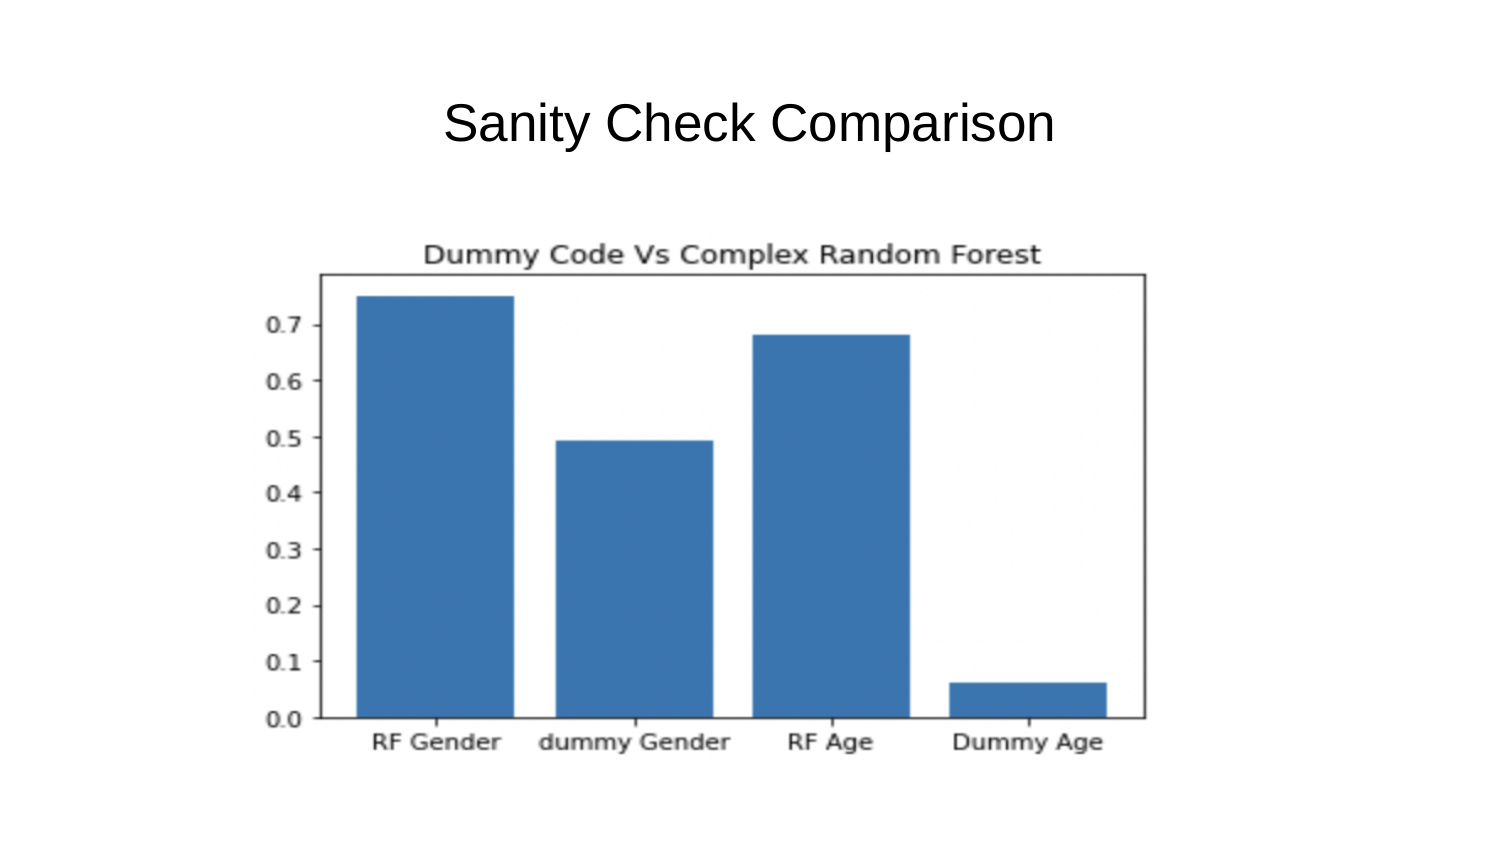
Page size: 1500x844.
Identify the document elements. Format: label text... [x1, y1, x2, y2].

picture [250, 229, 1161, 764]
title Sanity Check Comparison [51, 72, 1449, 167]
